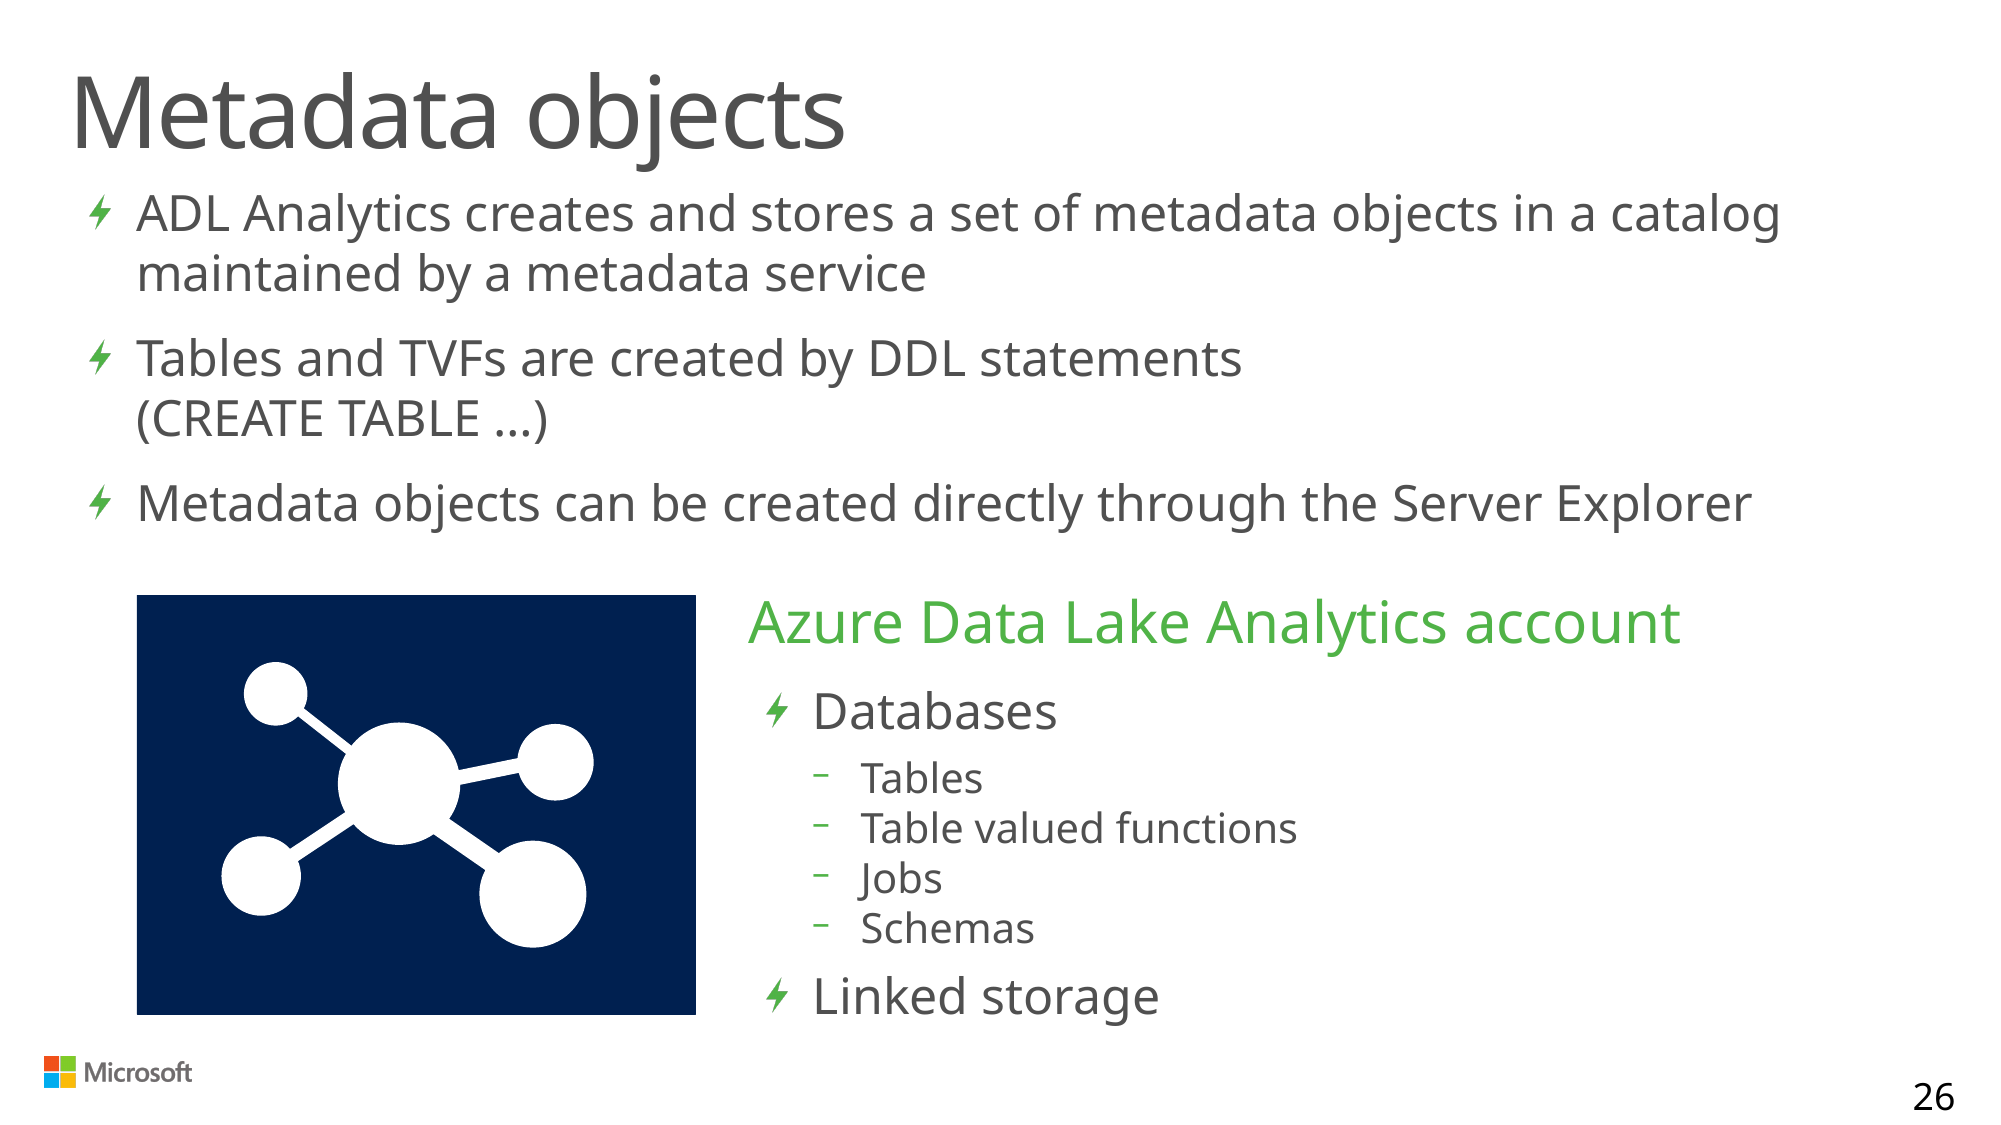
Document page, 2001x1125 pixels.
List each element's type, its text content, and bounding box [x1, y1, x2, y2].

picture [89, 339, 111, 375]
picture [44, 1056, 192, 1088]
text_box [136, 594, 696, 1015]
picture [766, 692, 788, 728]
text_box [220, 661, 595, 949]
picture [89, 484, 111, 520]
slide_number 26 [1864, 1087, 1956, 1110]
picture [766, 977, 788, 1013]
title Metadata objects [44, 47, 1956, 200]
text_box Azure Data Lake Analytics account Databases Tables Table valued functions Jobs Schemas Linked storage [725, 548, 1929, 1062]
text_box ADL Analytics creates and stores a set of metadata objects in a catalog maintained by a metadata service Tables and TVFs are created by DDL statements (CREATE TABLE …) Metadata objects can be created directly through the Server Explorer [71, 181, 1929, 532]
picture [89, 194, 111, 230]
